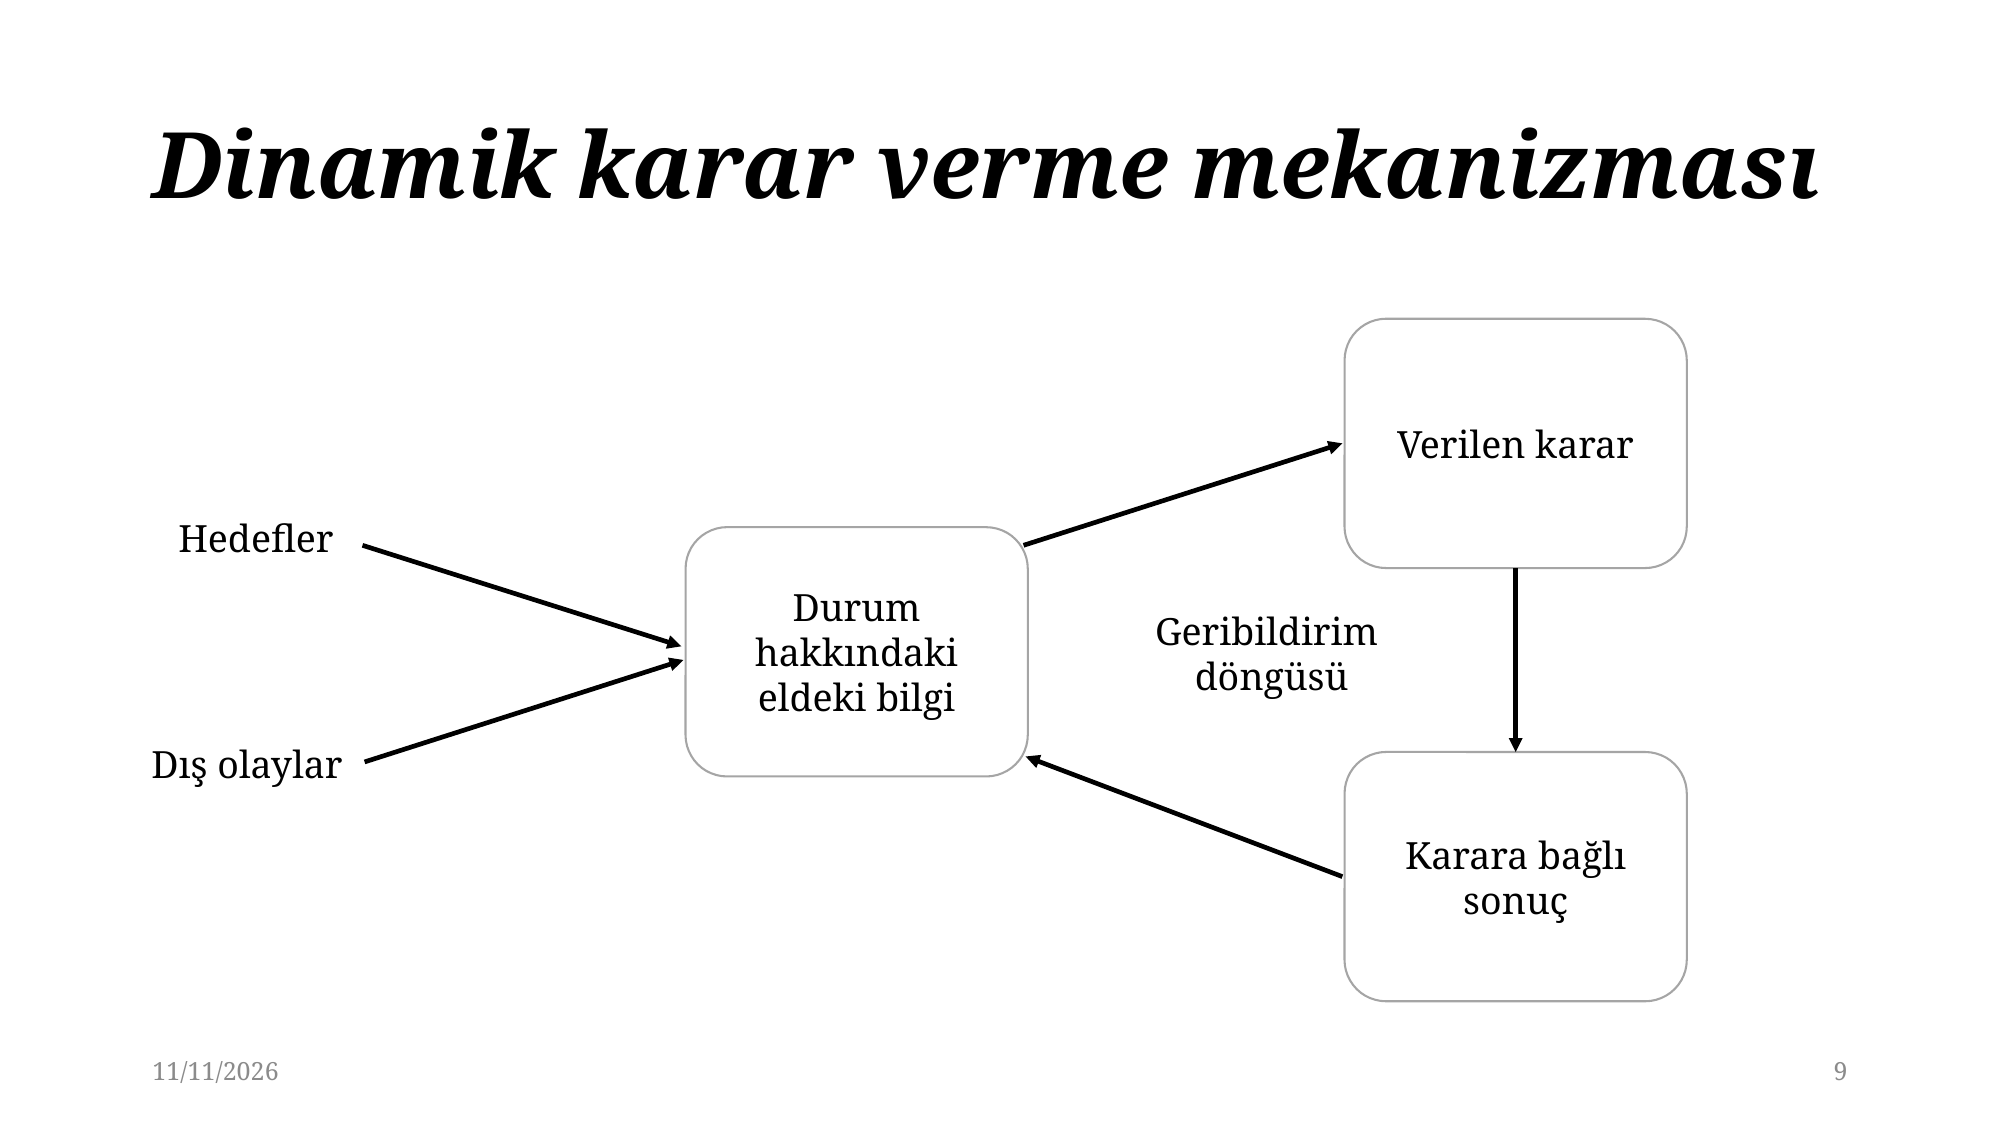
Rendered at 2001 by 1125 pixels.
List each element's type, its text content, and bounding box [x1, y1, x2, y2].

slide_number 9 [1412, 1042, 1863, 1103]
text_box Verilen karar [1343, 317, 1688, 570]
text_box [364, 659, 684, 762]
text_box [362, 545, 682, 647]
text_box Karara bağlı sonuç [1343, 750, 1688, 1003]
text_box Dış olaylar [136, 734, 358, 794]
text_box Hedefler [163, 507, 349, 568]
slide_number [137, 1042, 588, 1103]
text_box Durum hakkındaki eldeki bilgi [684, 526, 1029, 778]
title Dinamik karar verme mekanizması [137, 59, 1863, 278]
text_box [1025, 756, 1343, 877]
text_box Geribildirim döngüsü [1140, 600, 1404, 706]
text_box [1023, 443, 1343, 546]
